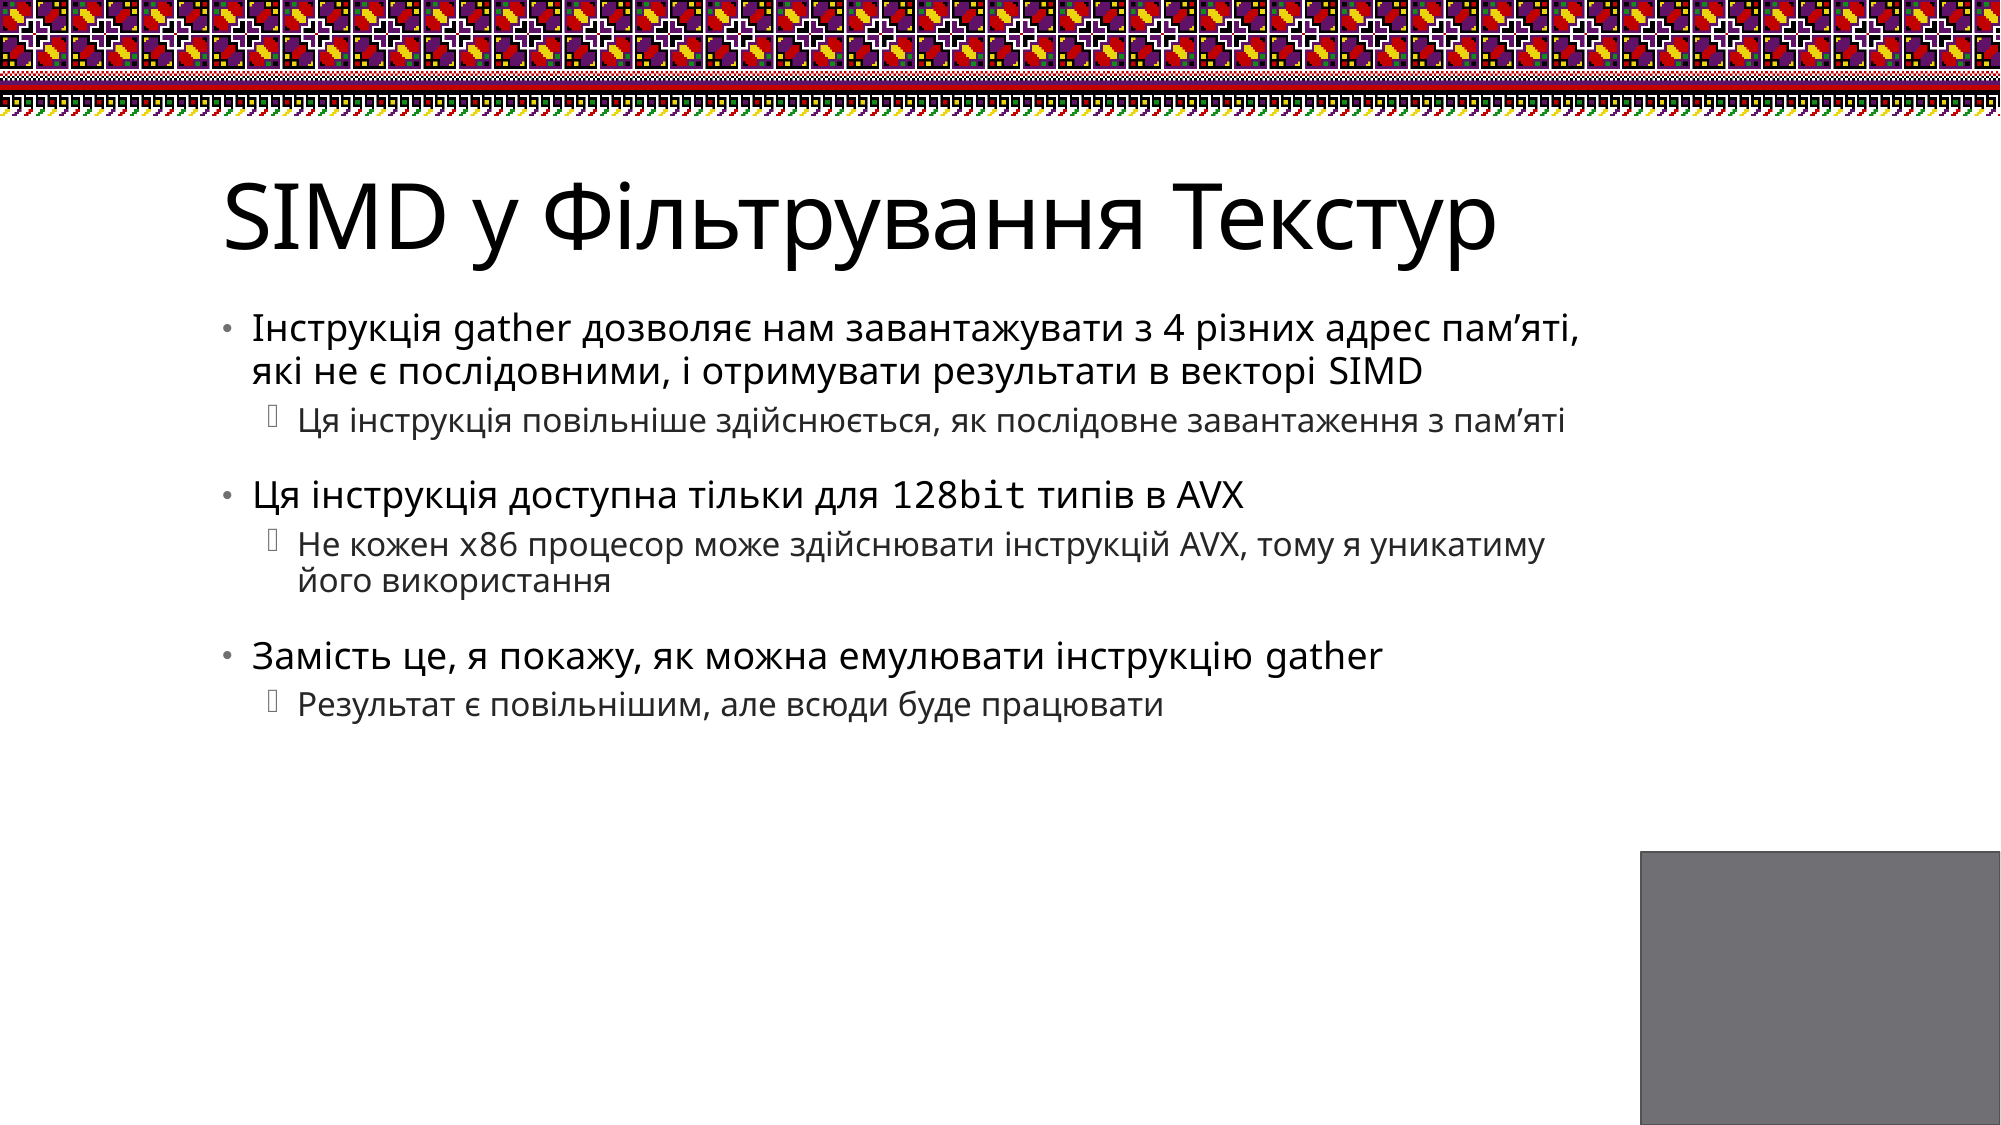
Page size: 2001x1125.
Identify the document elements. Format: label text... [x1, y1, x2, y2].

list Інструкція gather дозволяє нам завантажувати з 4 різних адрес пам’яті, які не є послідовними, і отримувати результати в векторі SIMD Ця інструкція повільніше здійснюється, як послідовне завантаження з пам’яті Ця інструкція доступна тільки для 128bit типів в AVX Не кожен x86 процесор може здійснювати інструкцій AVX, тому я уникатиму його використання Замість це, я покажу, як можна емулювати інструкцію gather Результат є повільнішим, але всюди буде працювати [206, 299, 1617, 1014]
picture [0, 0, 2000, 116]
title SIMD у Фільтрування Текстур [206, 60, 1797, 278]
